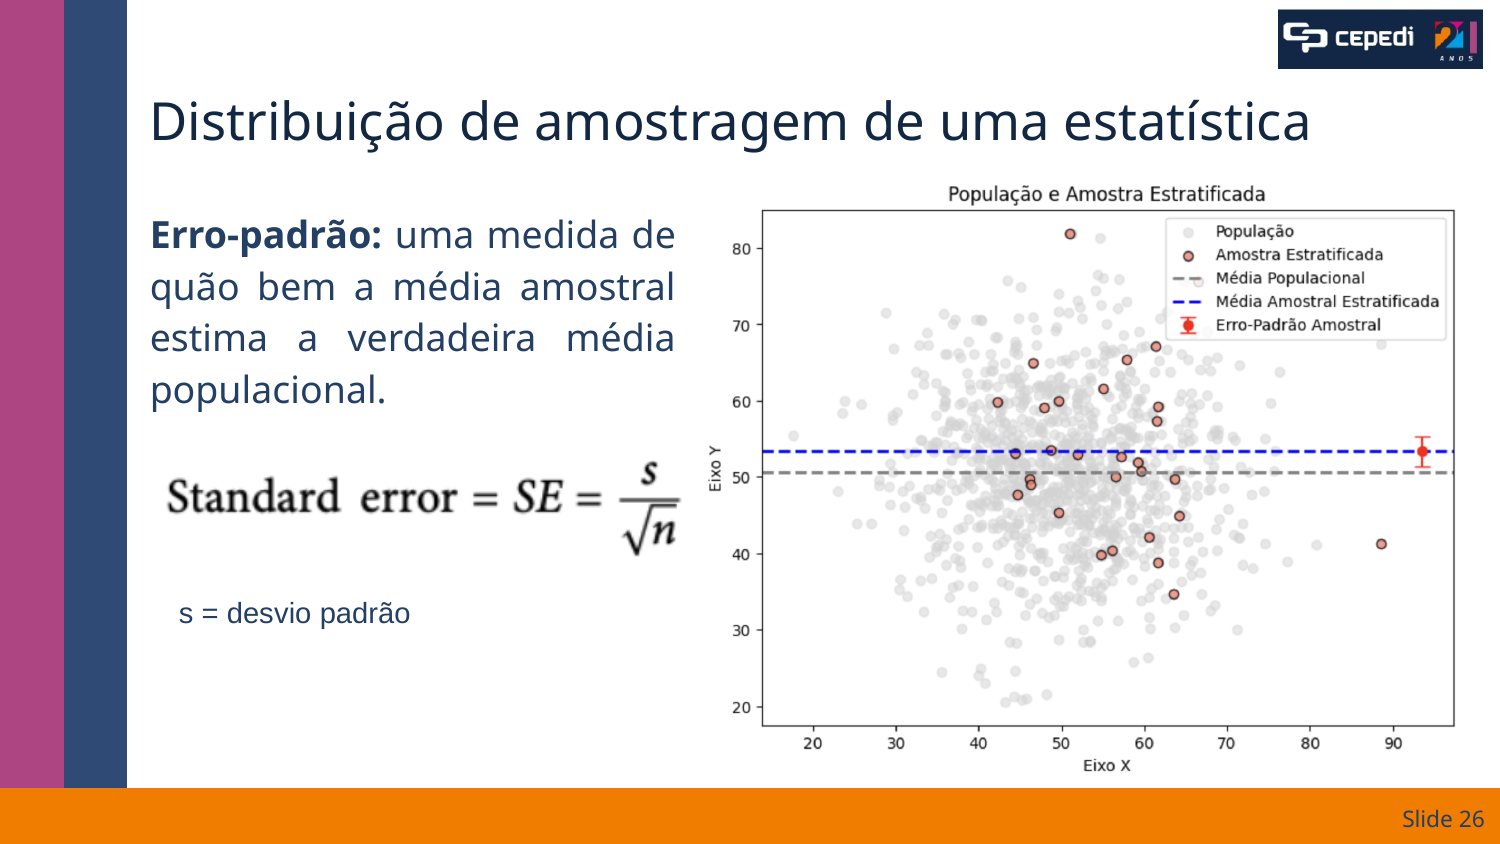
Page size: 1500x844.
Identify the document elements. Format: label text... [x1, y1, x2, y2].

title Distribuição de amostragem de uma estatística [134, 72, 1339, 167]
slide_number Slide ‹#› [1277, 789, 1500, 844]
list Erro-padrão: uma medida de quão bem a média amostral estima a verdadeira média populacional. [134, 189, 692, 750]
picture [0, 0, 1500, 844]
text_box s = desvio padrão [163, 579, 693, 645]
